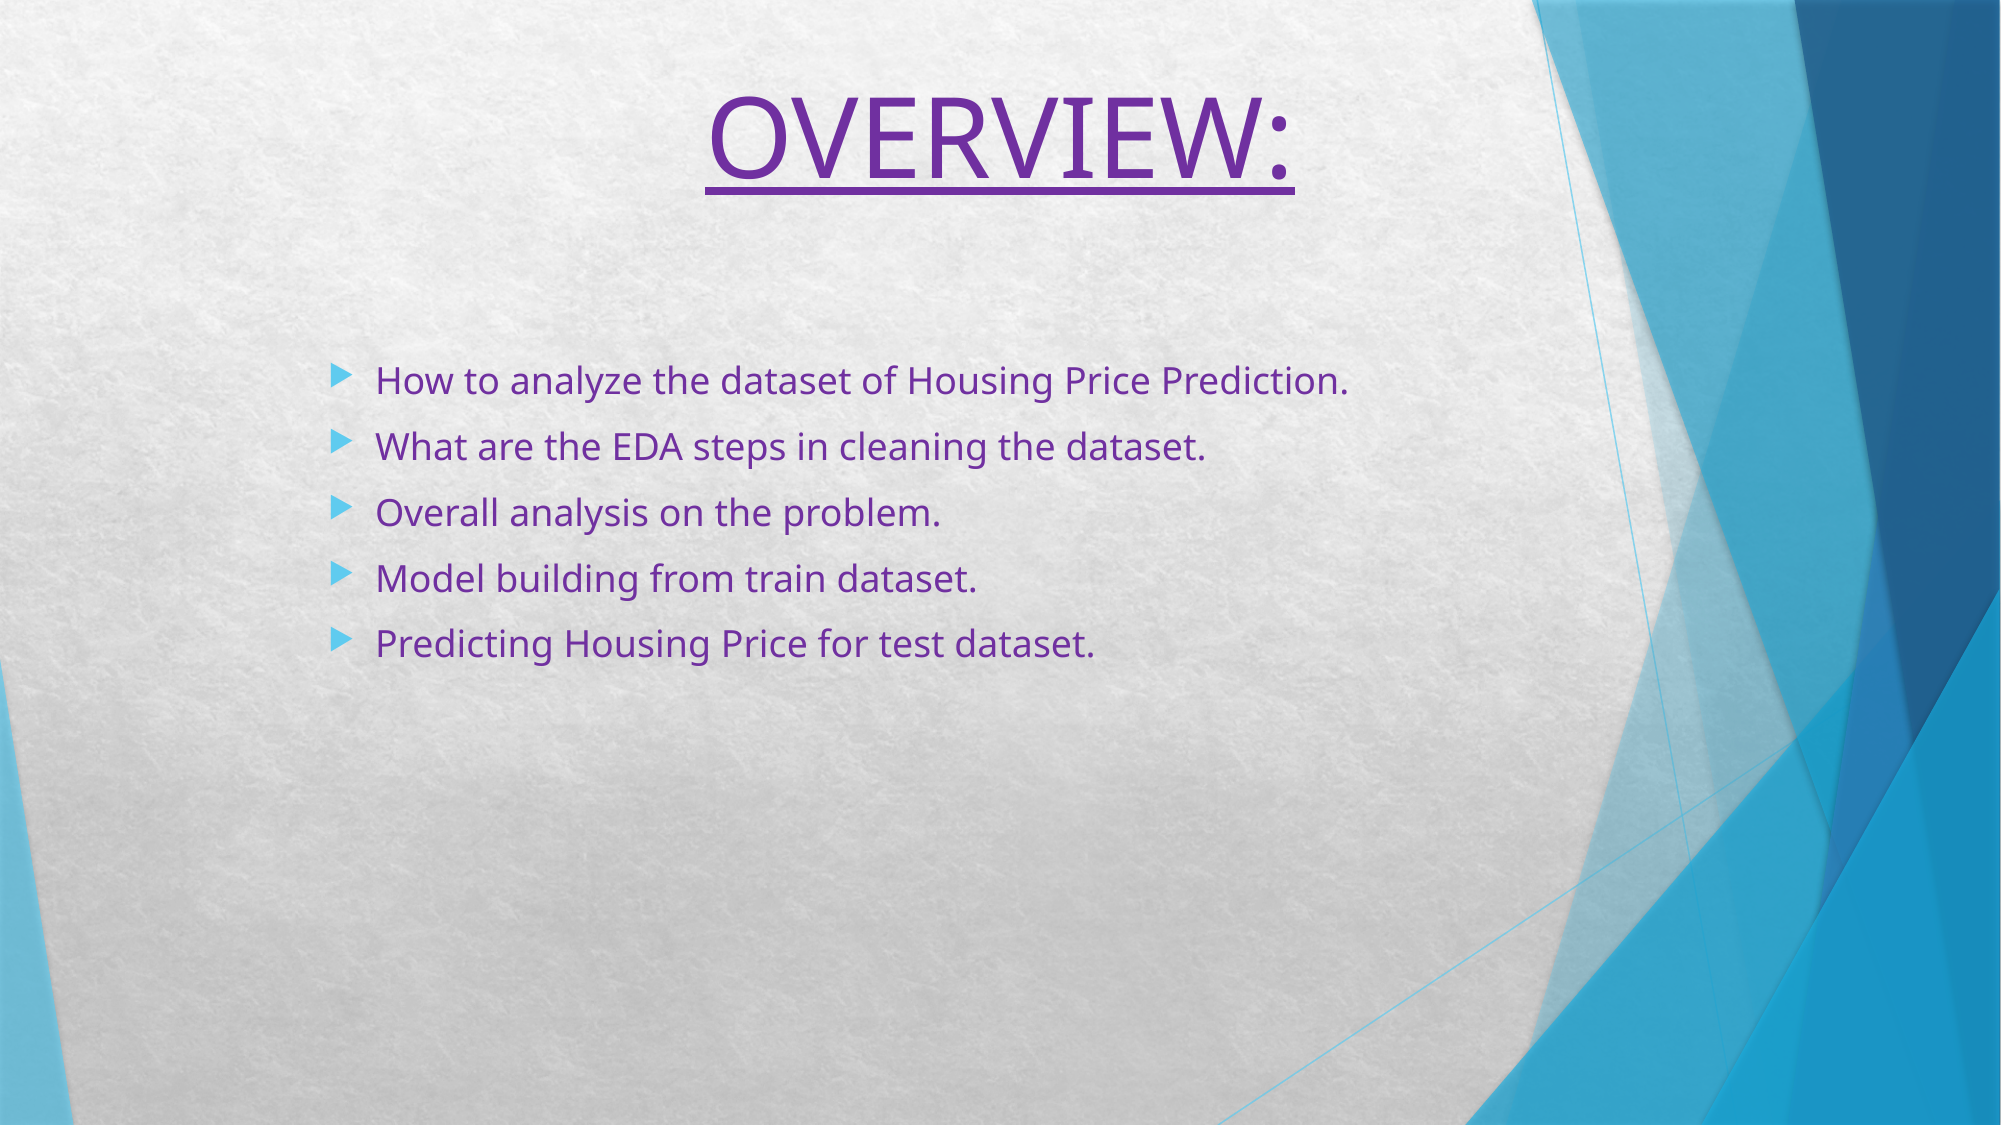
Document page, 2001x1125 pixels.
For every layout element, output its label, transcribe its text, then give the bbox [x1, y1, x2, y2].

list How to analyze the dataset of Housing Price Prediction. What are the EDA steps in cleaning the dataset. Overall analysis on the problem. Model building from train dataset. Predicting Housing Price for test dataset. [238, 219, 1814, 981]
title OVERVIEW: [212, 58, 1788, 173]
